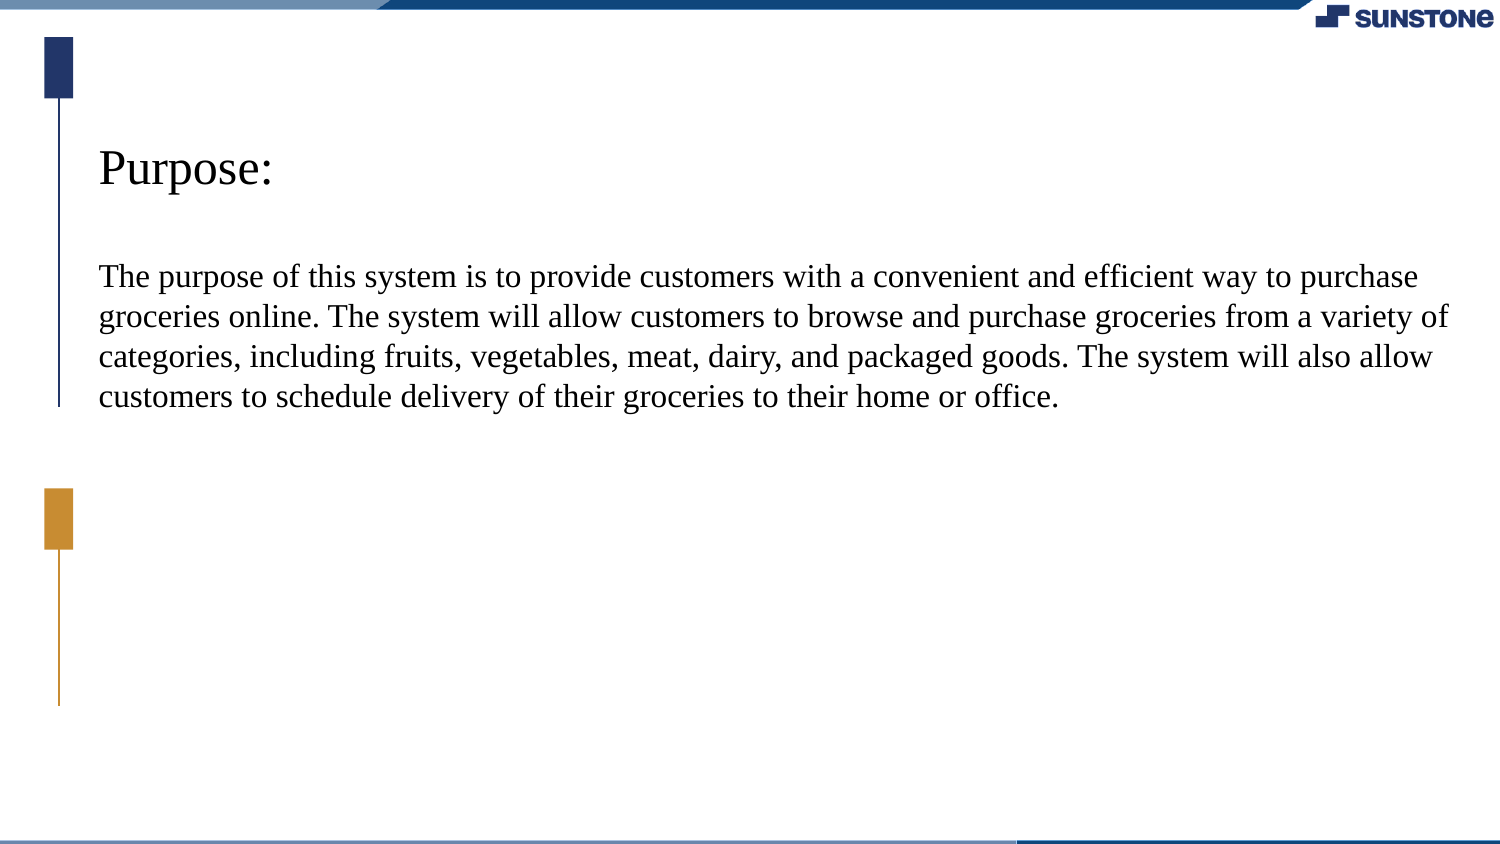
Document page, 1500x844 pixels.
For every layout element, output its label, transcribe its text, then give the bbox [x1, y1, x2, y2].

text_box Purpose: The purpose of this system is to provide customers with a convenient and efficient way to purchase groceries online. The system will allow customers to browse and purchase groceries from a variety of categories, including fruits, vegetables, meat, dairy, and packaged goods. The system will also allow customers to schedule delivery of their groceries to their home or office. [83, 127, 1488, 422]
picture [0, 0, 1500, 844]
